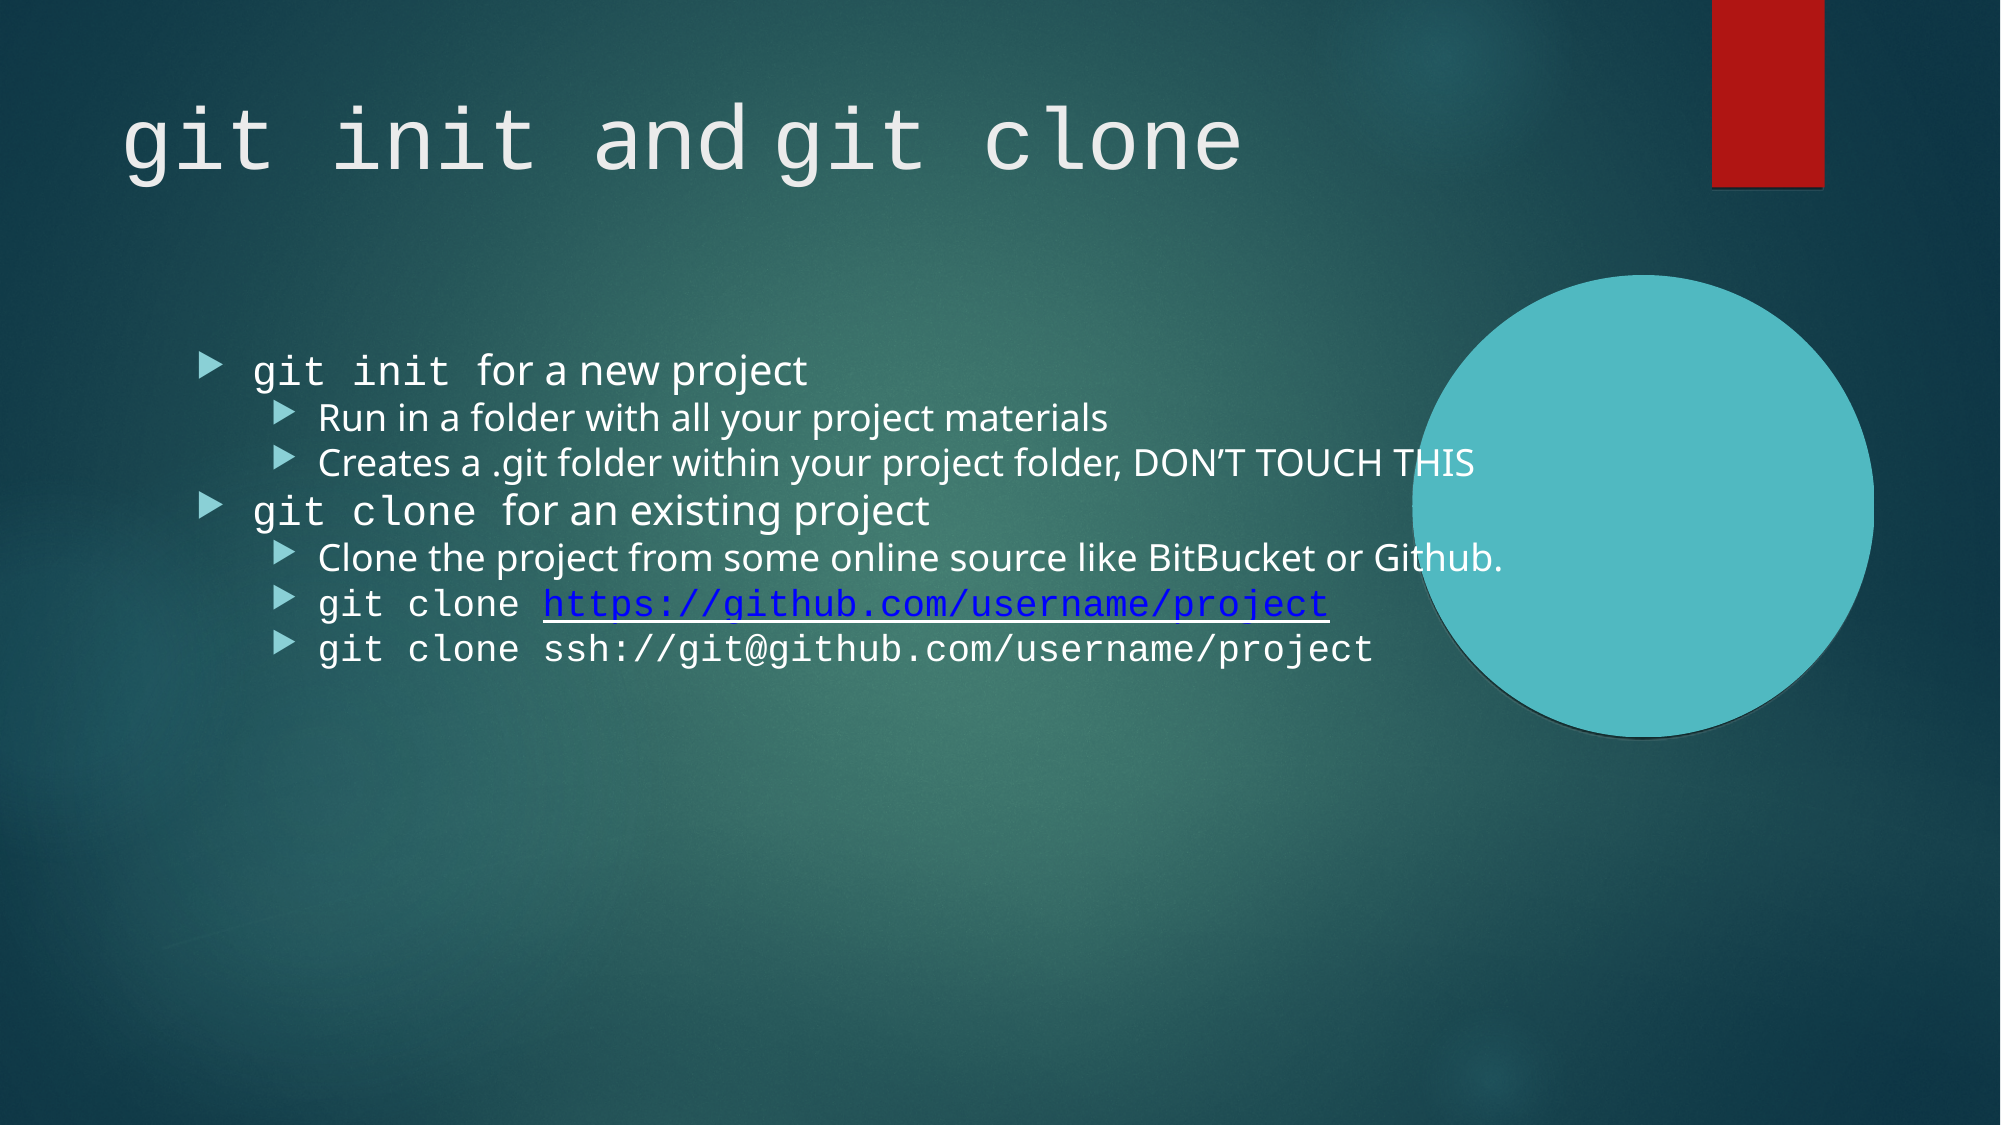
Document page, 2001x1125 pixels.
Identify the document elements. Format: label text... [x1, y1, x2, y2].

text_box git init and git clone [106, 74, 1649, 304]
text_box git init for a new project Run in a folder with all your project materials Creates a .git folder within your project folder, DON’T TOUCH THIS git clone for an existing project Clone the project from some online source like BitBucket or Github. git clone https://github.com/username/project git clone ssh://git@github.com/username/project [181, 336, 1649, 1025]
picture [0, 0, 2001, 1125]
